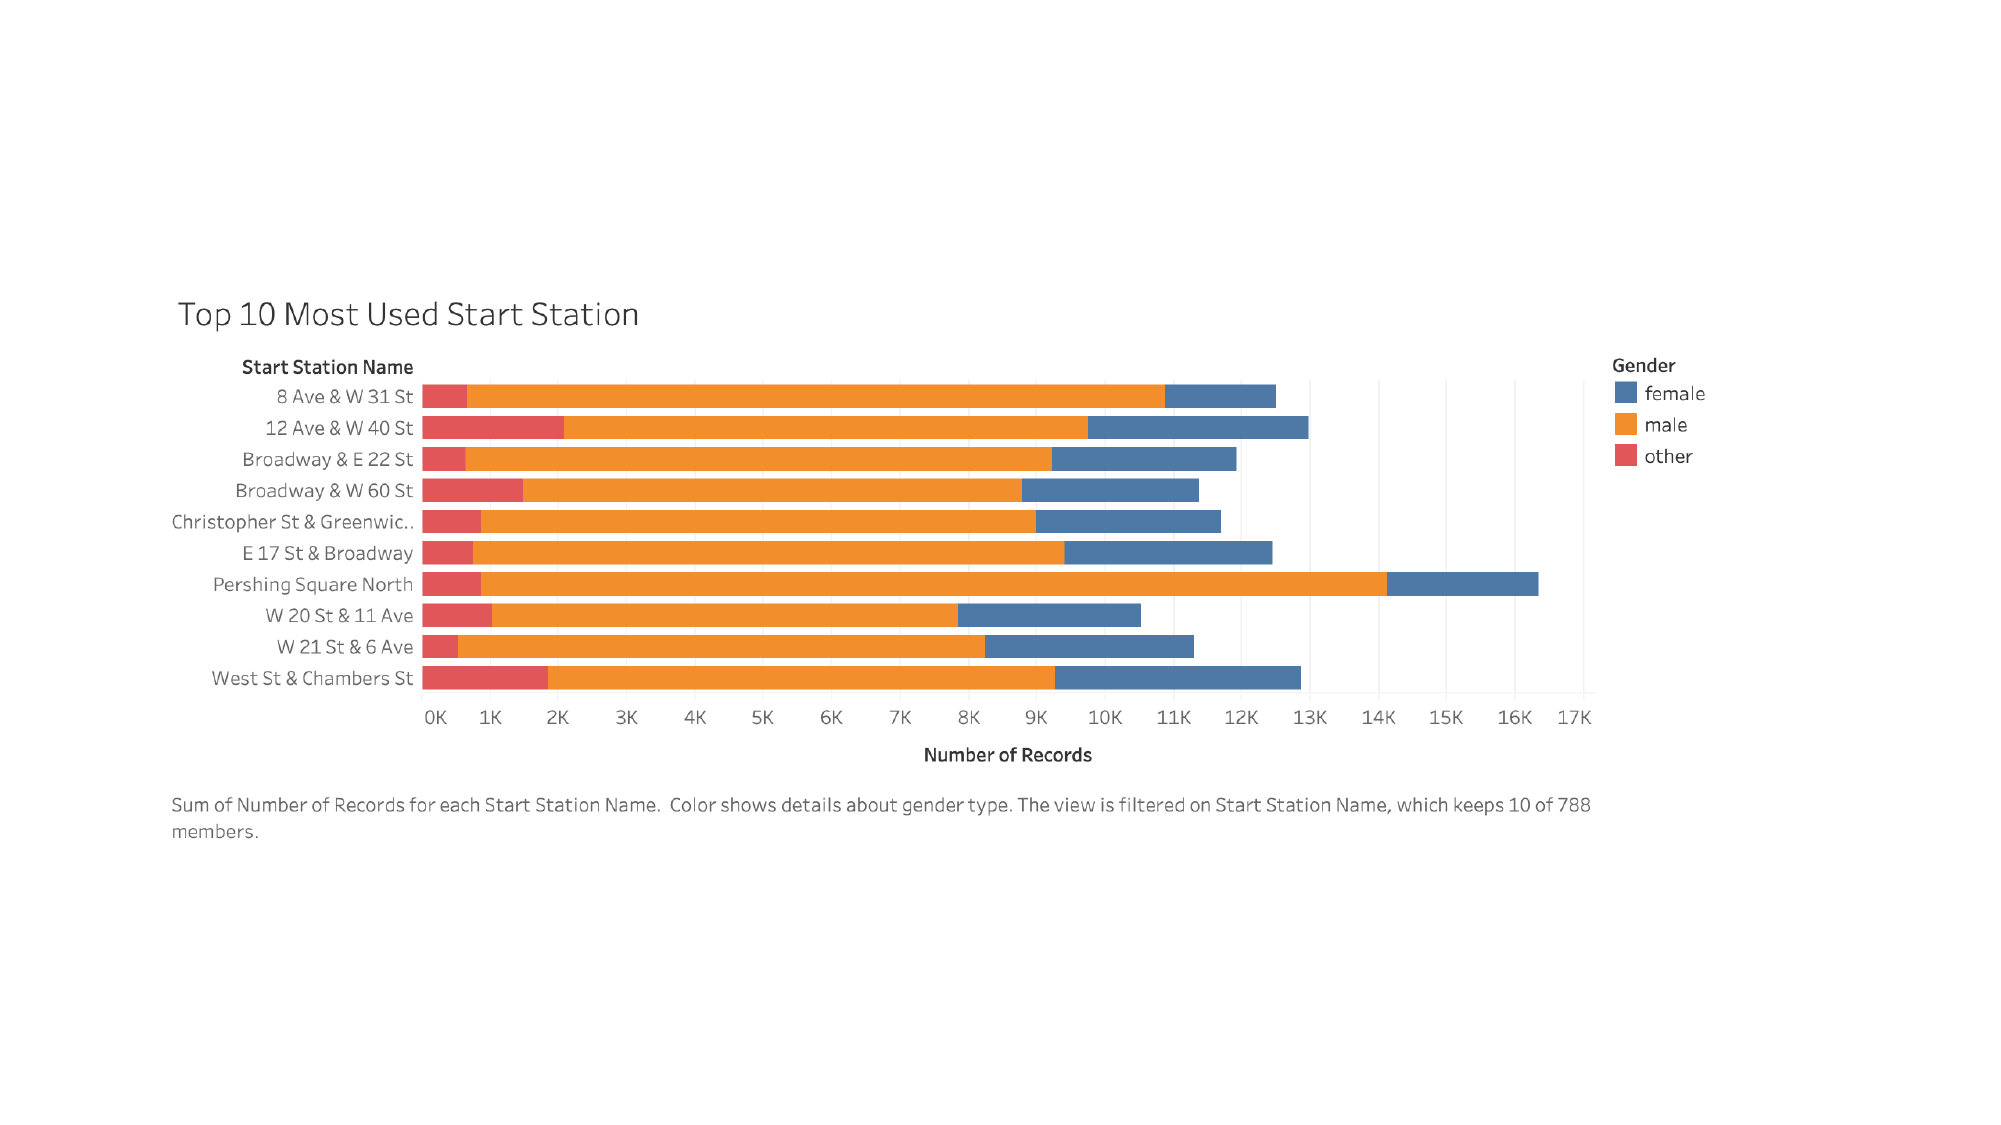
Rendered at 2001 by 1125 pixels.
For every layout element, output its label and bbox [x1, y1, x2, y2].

picture [171, 281, 1829, 844]
